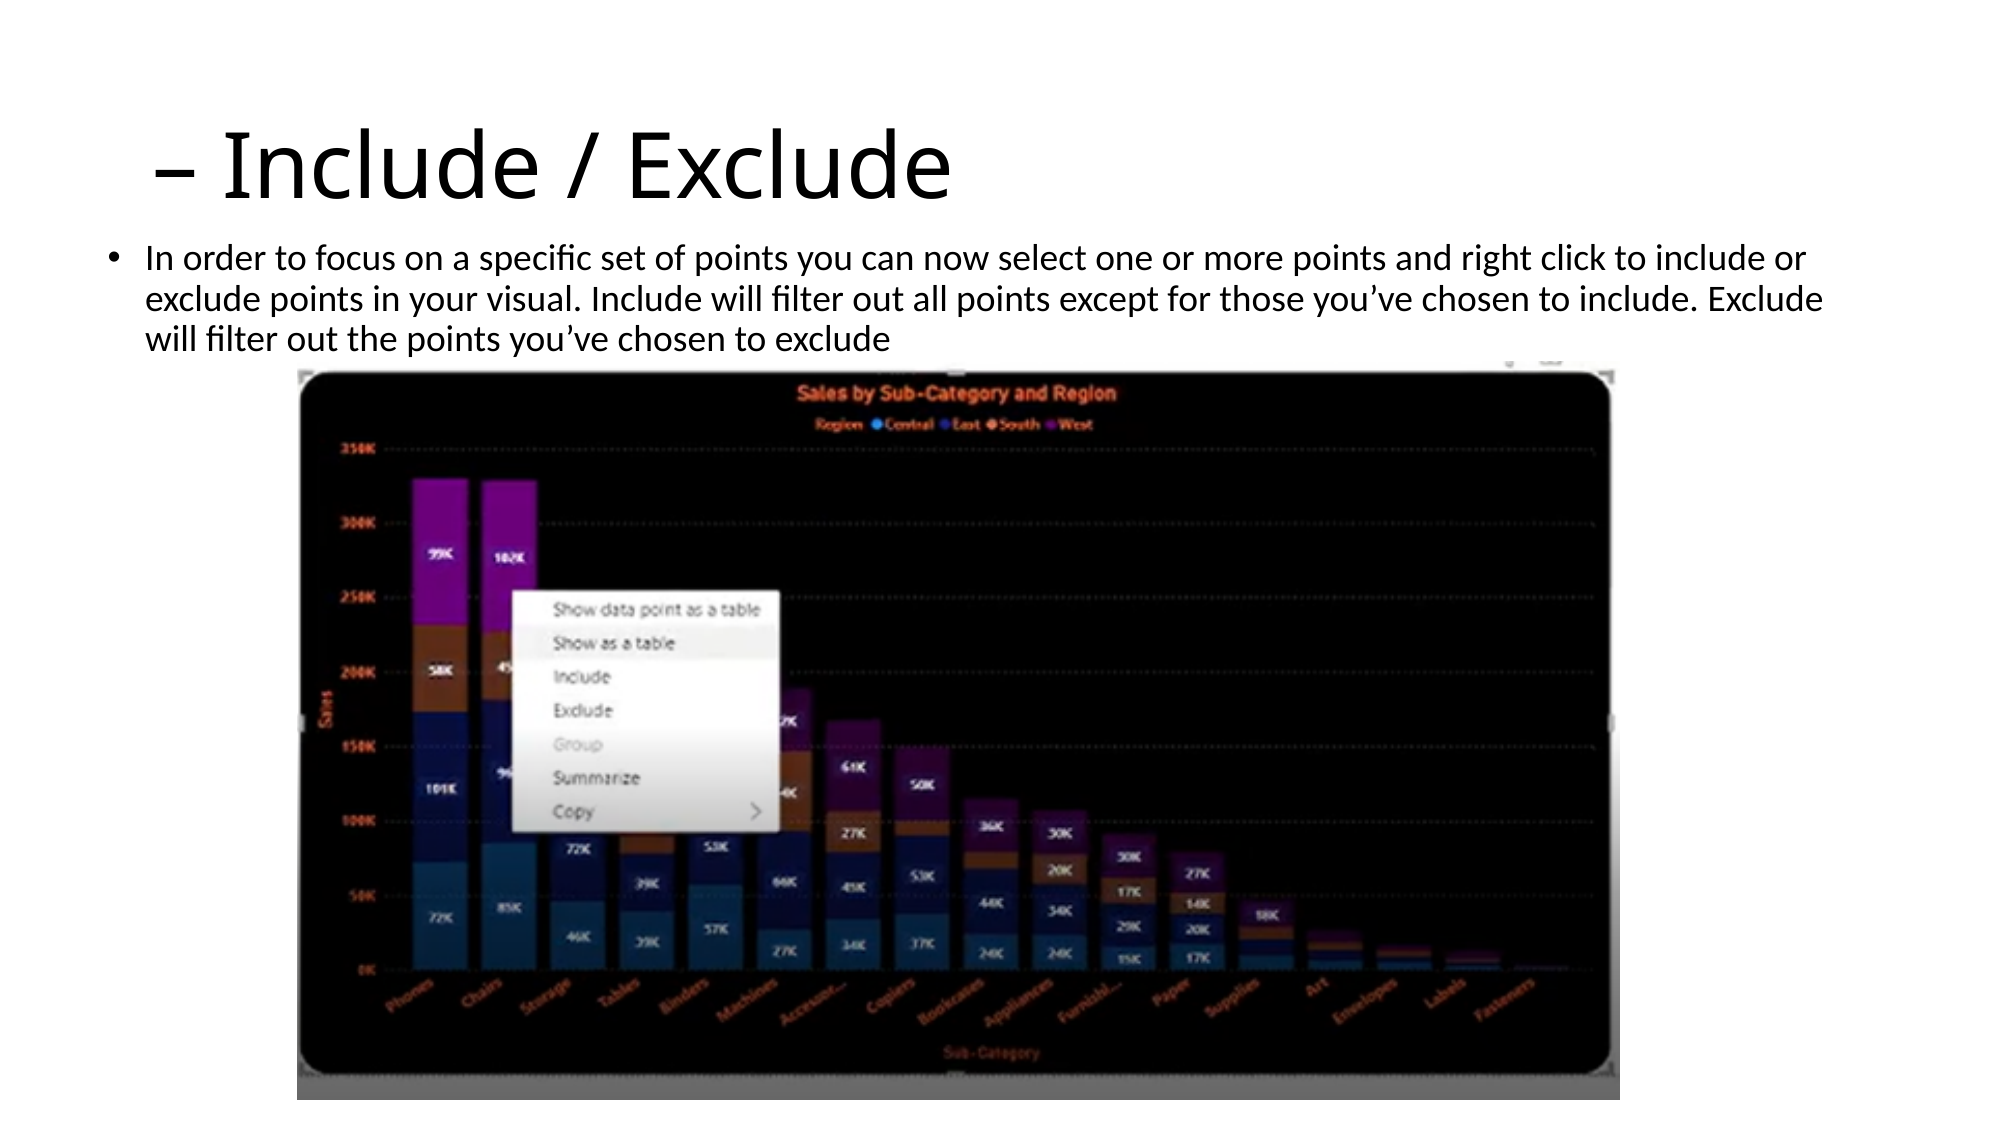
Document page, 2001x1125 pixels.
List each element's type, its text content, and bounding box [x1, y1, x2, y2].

picture [297, 361, 1620, 1100]
title – Include / Exclude [137, 59, 1863, 230]
list In order to focus on a specific set of points you can now select one or more points and right click to include or exclude points in your visual. Include will filter out all points except for those you’ve chosen to include. Exclude will filter out the points you’ve chosen to exclude [92, 230, 1863, 1014]
